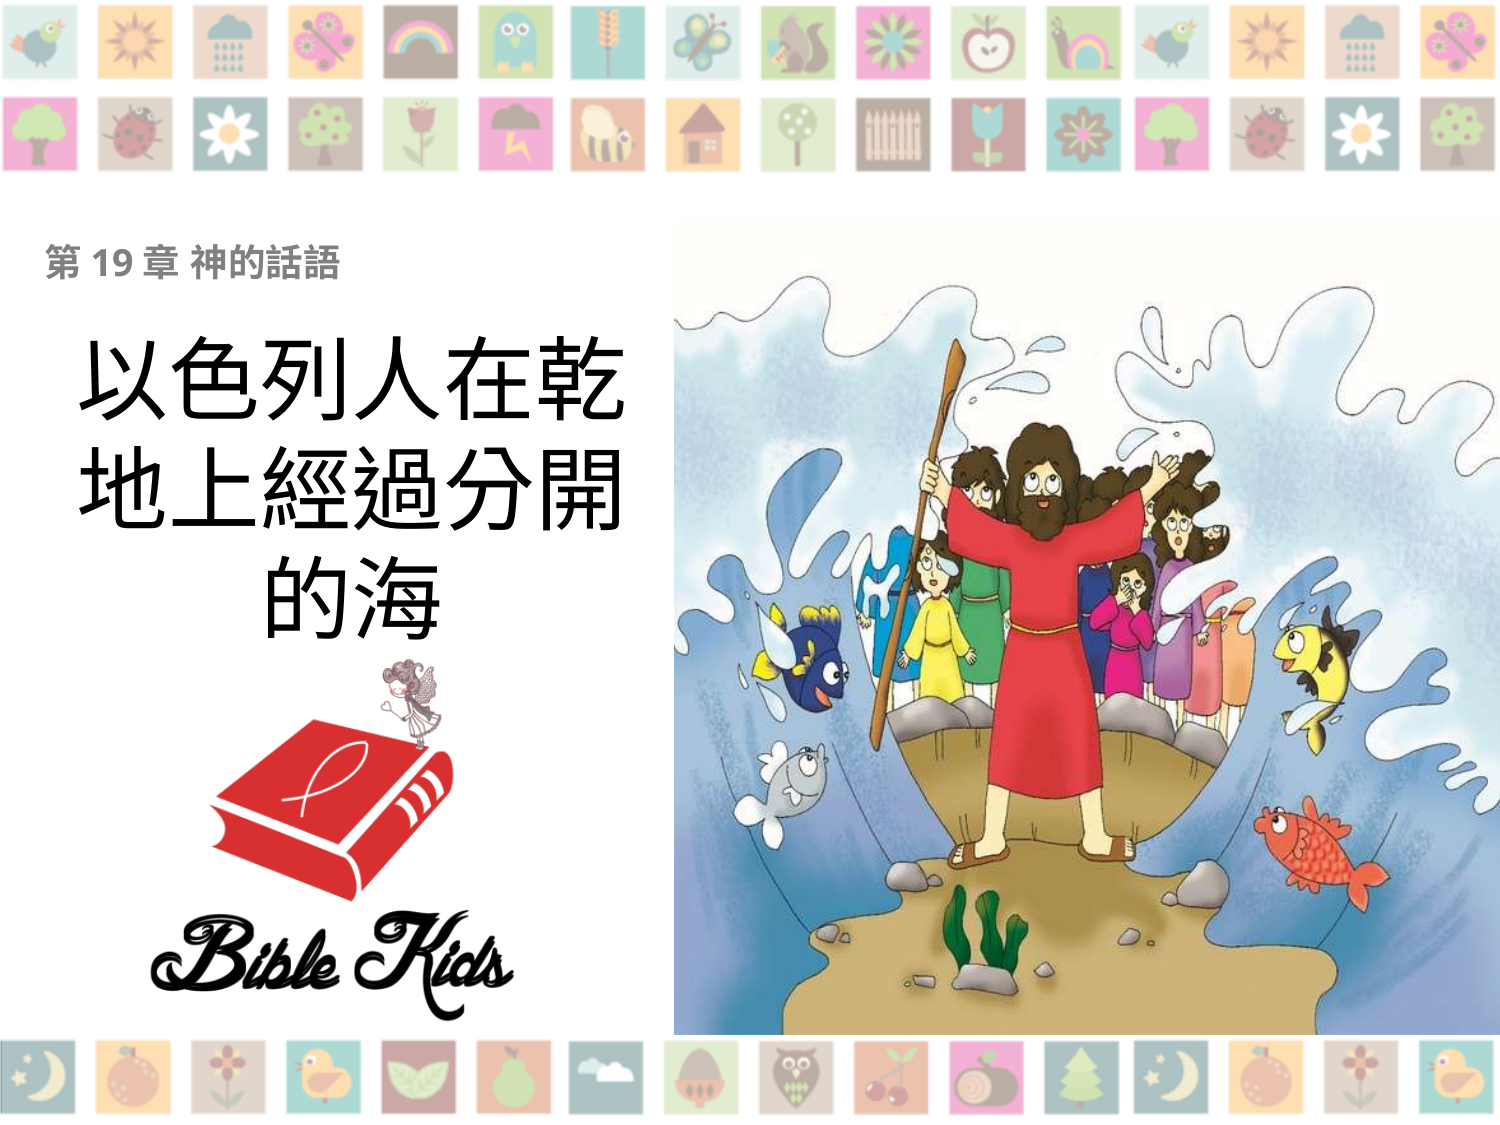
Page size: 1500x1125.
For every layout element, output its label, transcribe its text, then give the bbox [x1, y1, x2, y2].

text_box 以色列人在乾地上經過分開的海 [29, 314, 668, 659]
picture [125, 621, 552, 1050]
text_box 第19章 神的話語 [29, 231, 514, 292]
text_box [0, 1028, 1500, 1118]
picture [674, 219, 1500, 1028]
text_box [0, 3, 1500, 181]
